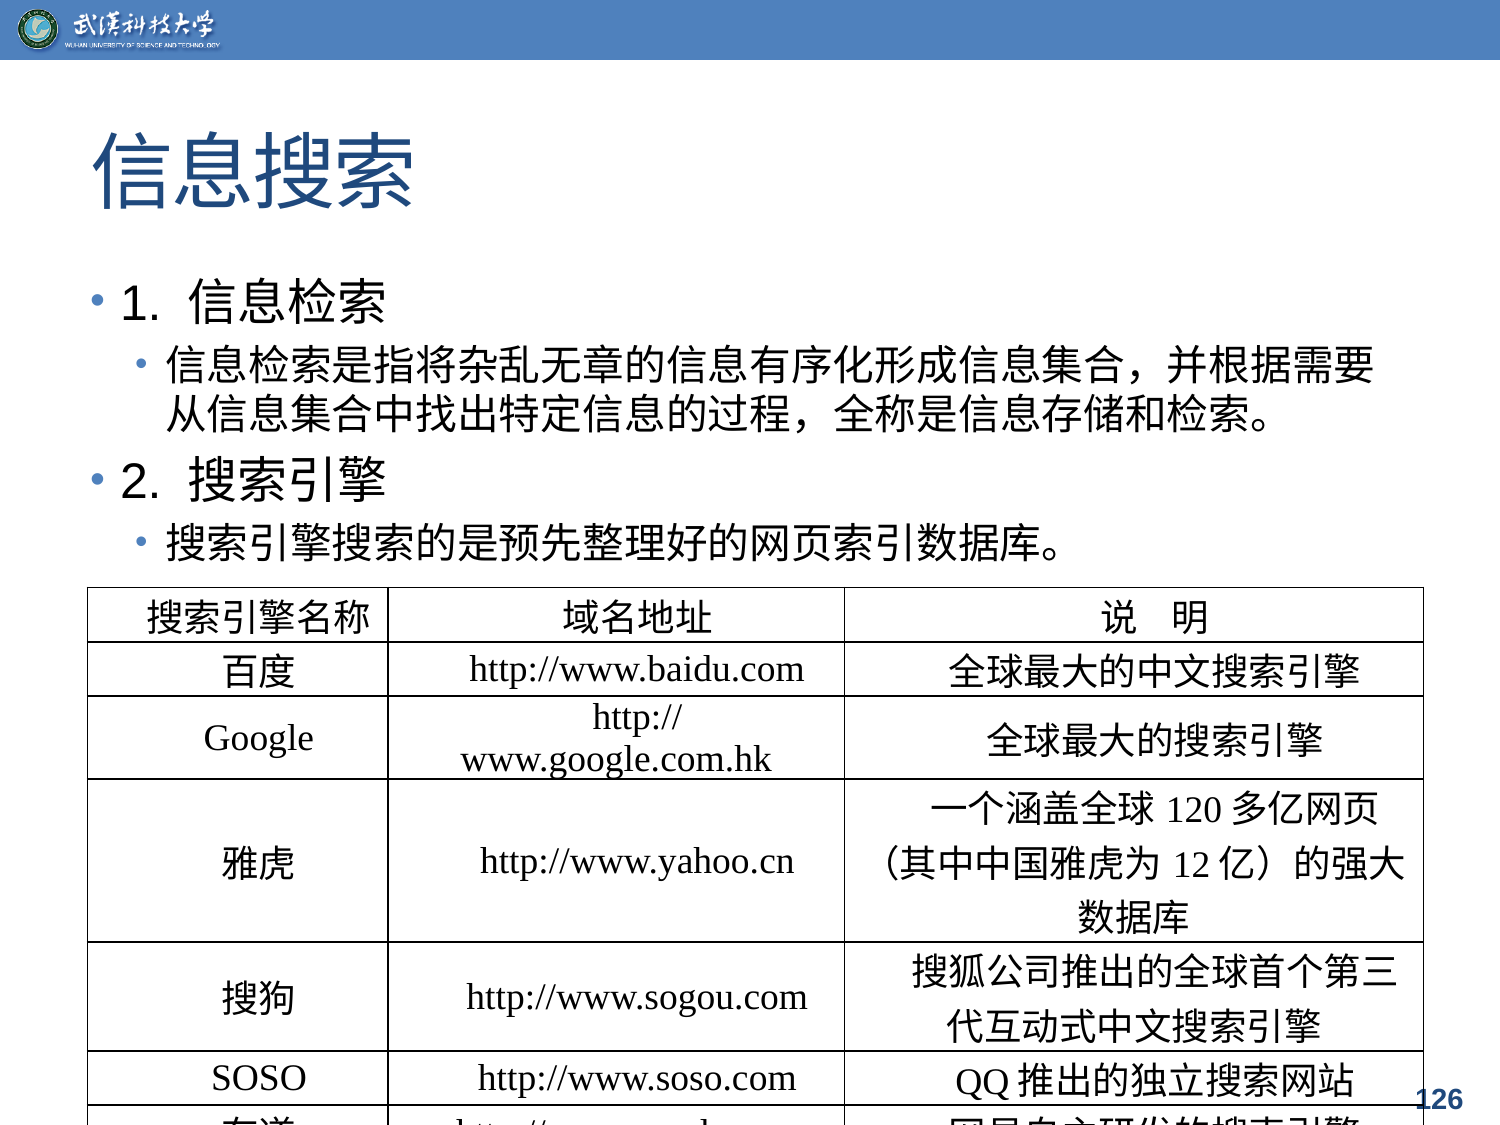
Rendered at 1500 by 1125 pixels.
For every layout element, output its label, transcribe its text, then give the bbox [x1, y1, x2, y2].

table_cell http://www.google.com.hk [389, 697, 844, 778]
picture [8, 4, 228, 58]
table_cell QQ推出的独立搜索网站 [845, 1052, 1423, 1104]
table_cell Google [88, 697, 387, 778]
table_cell 搜狗 [88, 943, 387, 1050]
slide_number 126 [1424, 1071, 1500, 1125]
table_cell 全球最大的搜索引擎 [845, 697, 1423, 778]
list 1. 信息检索 信息检索是指将杂乱无章的信息有序化形成信息集合，并根据需要从信息集合中找出特定信息的过程，全称是信息存储和检索。 2. 搜索引擎 搜索引擎搜索的是预先整理好的网页索引数据库。 [75, 262, 1425, 1063]
table_cell http://www.youdao.com [389, 1106, 844, 1125]
table_cell http://www.baidu.com [389, 643, 844, 695]
table_cell 一个涵盖全球120多亿网页（其中中国雅虎为12亿）的强大数据库 [845, 780, 1423, 941]
title 信息搜索 [75, 87, 1425, 250]
table_header 搜索引擎名称 [88, 588, 387, 641]
table_cell http://www.soso.com [389, 1052, 844, 1104]
table_cell http://www.yahoo.cn [389, 780, 844, 941]
table_header 说 明 [845, 588, 1423, 641]
table_cell 搜狐公司推出的全球首个第三代互动式中文搜索引擎 [845, 943, 1423, 1050]
table_cell http://www.sogou.com [389, 943, 844, 1050]
table_cell 雅虎 [88, 780, 387, 941]
table_cell 有道 [88, 1106, 387, 1125]
table_cell 百度 [88, 643, 387, 695]
table_cell SOSO [88, 1052, 387, 1104]
table_cell 网易自主研发的搜索引擎 [845, 1106, 1423, 1125]
table_header 域名地址 [389, 588, 844, 641]
table_cell 全球最大的中文搜索引擎 [845, 643, 1423, 695]
